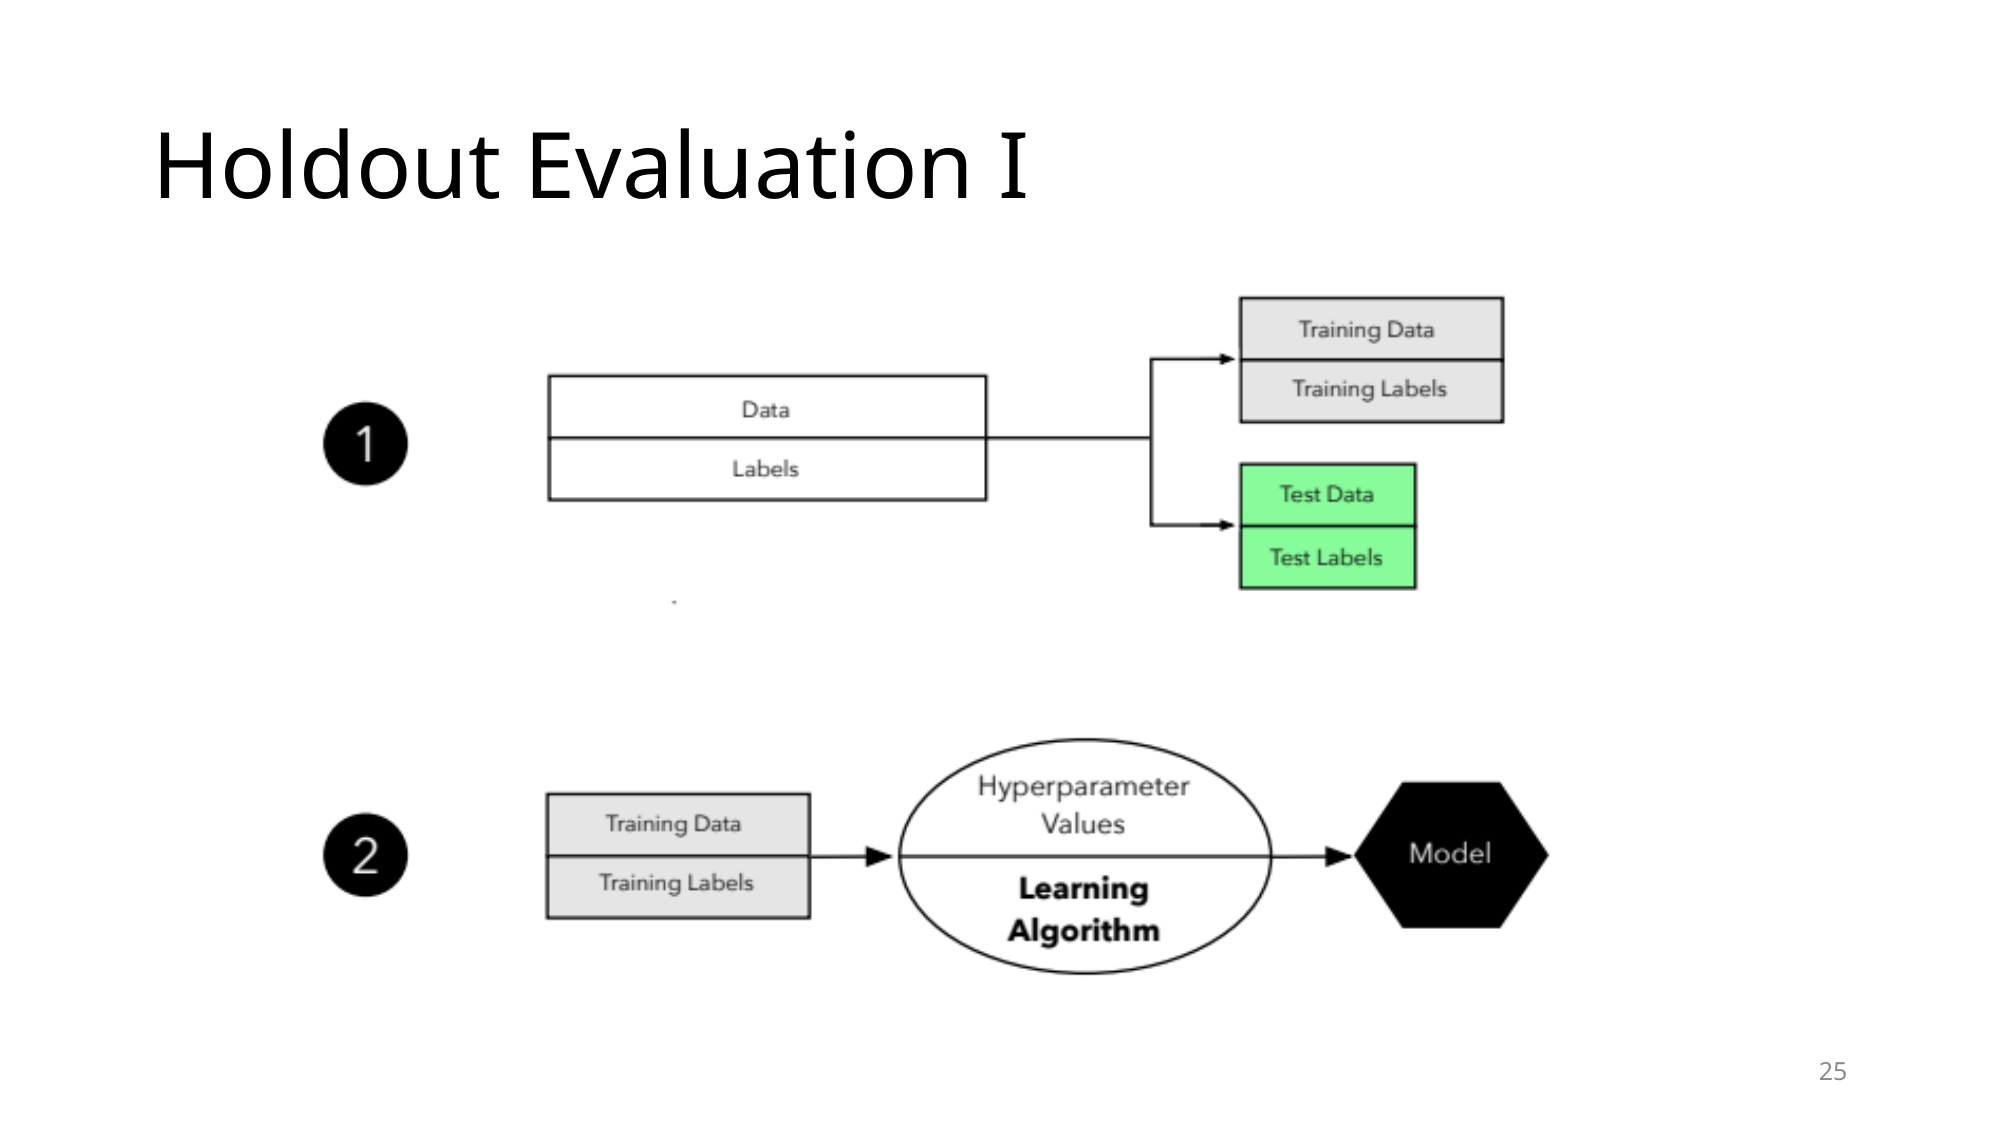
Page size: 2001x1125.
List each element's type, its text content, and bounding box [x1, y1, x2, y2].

slide_number 25 [1412, 1042, 1863, 1103]
title Holdout Evaluation I [137, 59, 1863, 278]
picture [292, 268, 1675, 1052]
